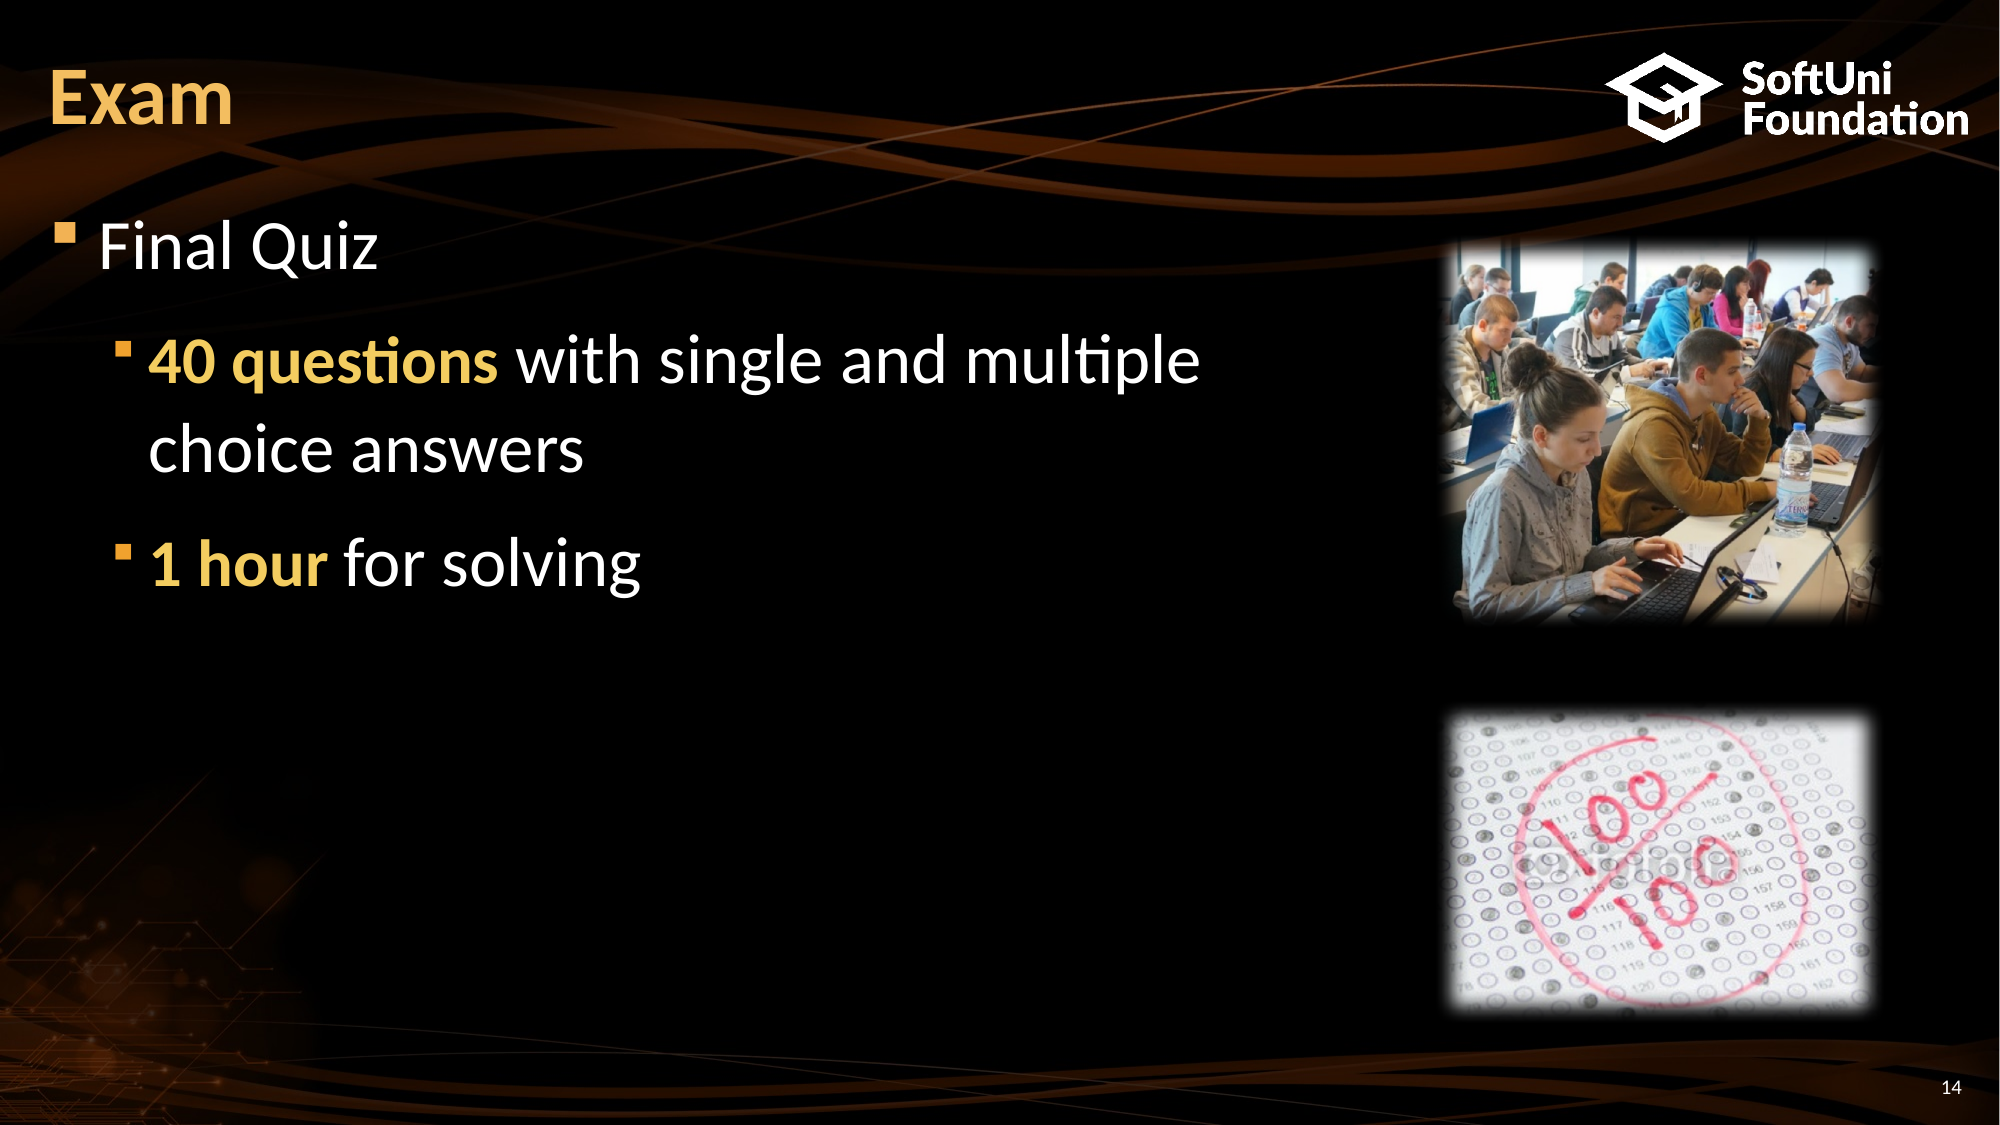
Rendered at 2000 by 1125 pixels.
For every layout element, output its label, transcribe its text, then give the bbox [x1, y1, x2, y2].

picture [0, 0, 2000, 1125]
slide_number 14 [1897, 1070, 1968, 1103]
list Final Quiz 40 questions with single and multiple choice answers 1 hour for solving [31, 189, 1363, 1103]
title Exam [30, 6, 1602, 189]
